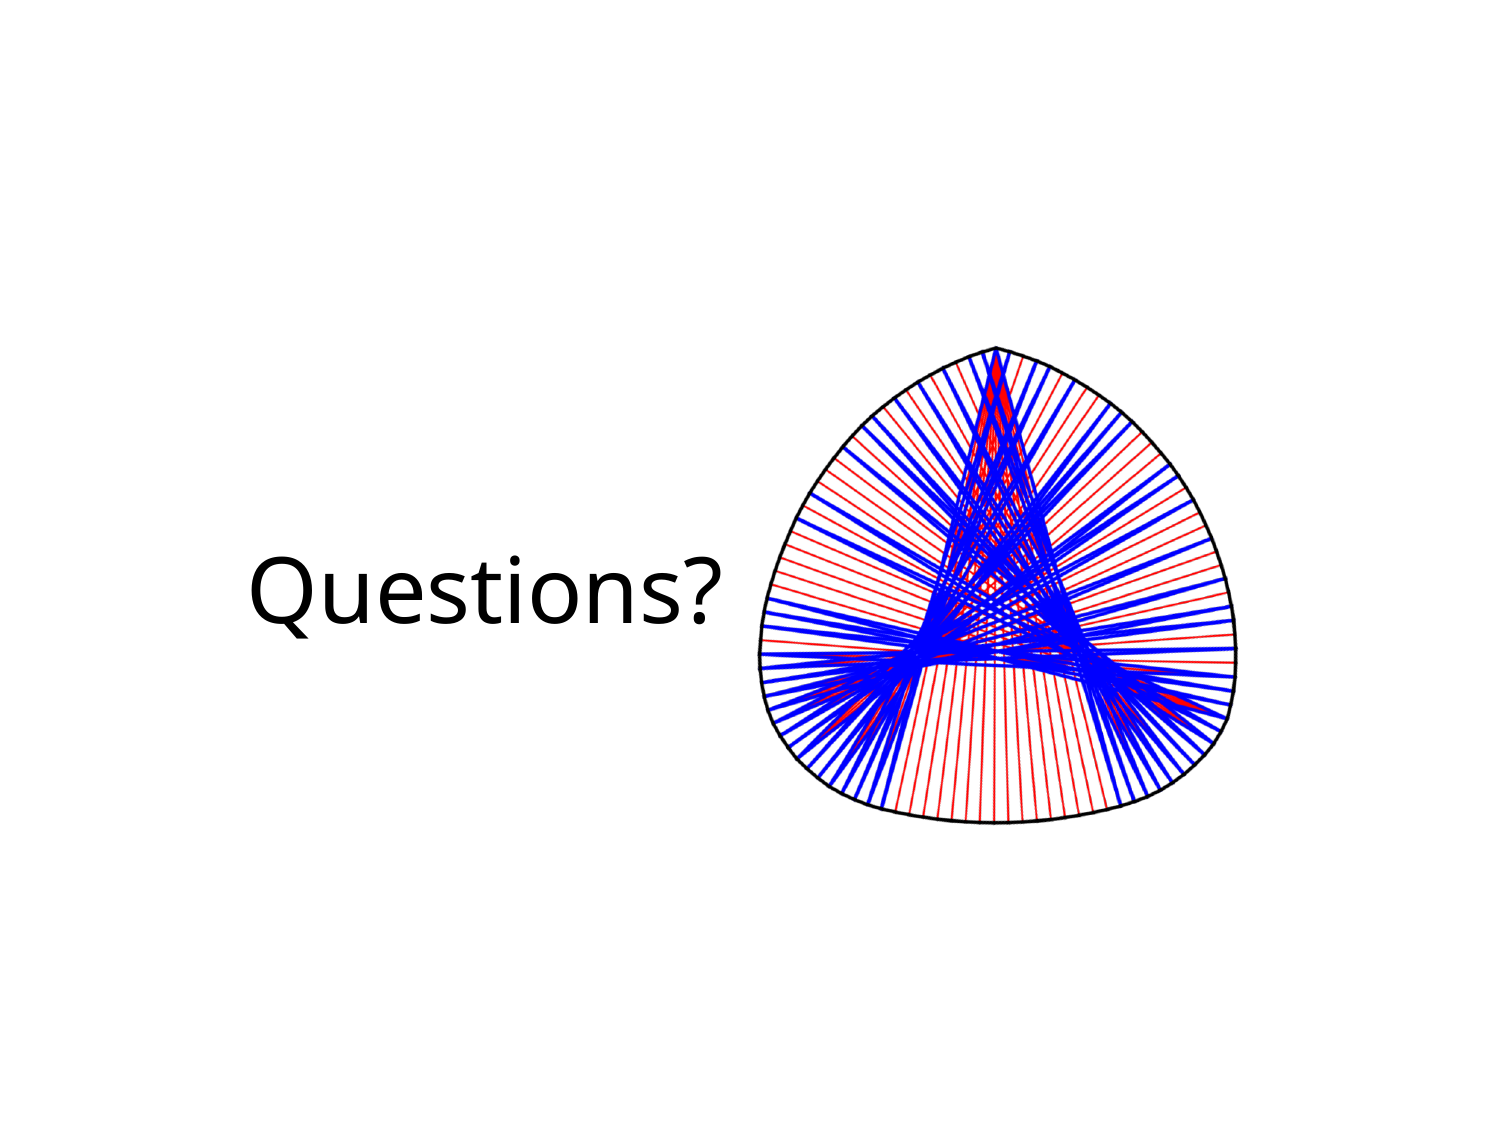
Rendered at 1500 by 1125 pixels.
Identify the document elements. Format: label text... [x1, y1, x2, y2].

title Questions? [0, 492, 732, 681]
picture [737, 348, 1232, 842]
